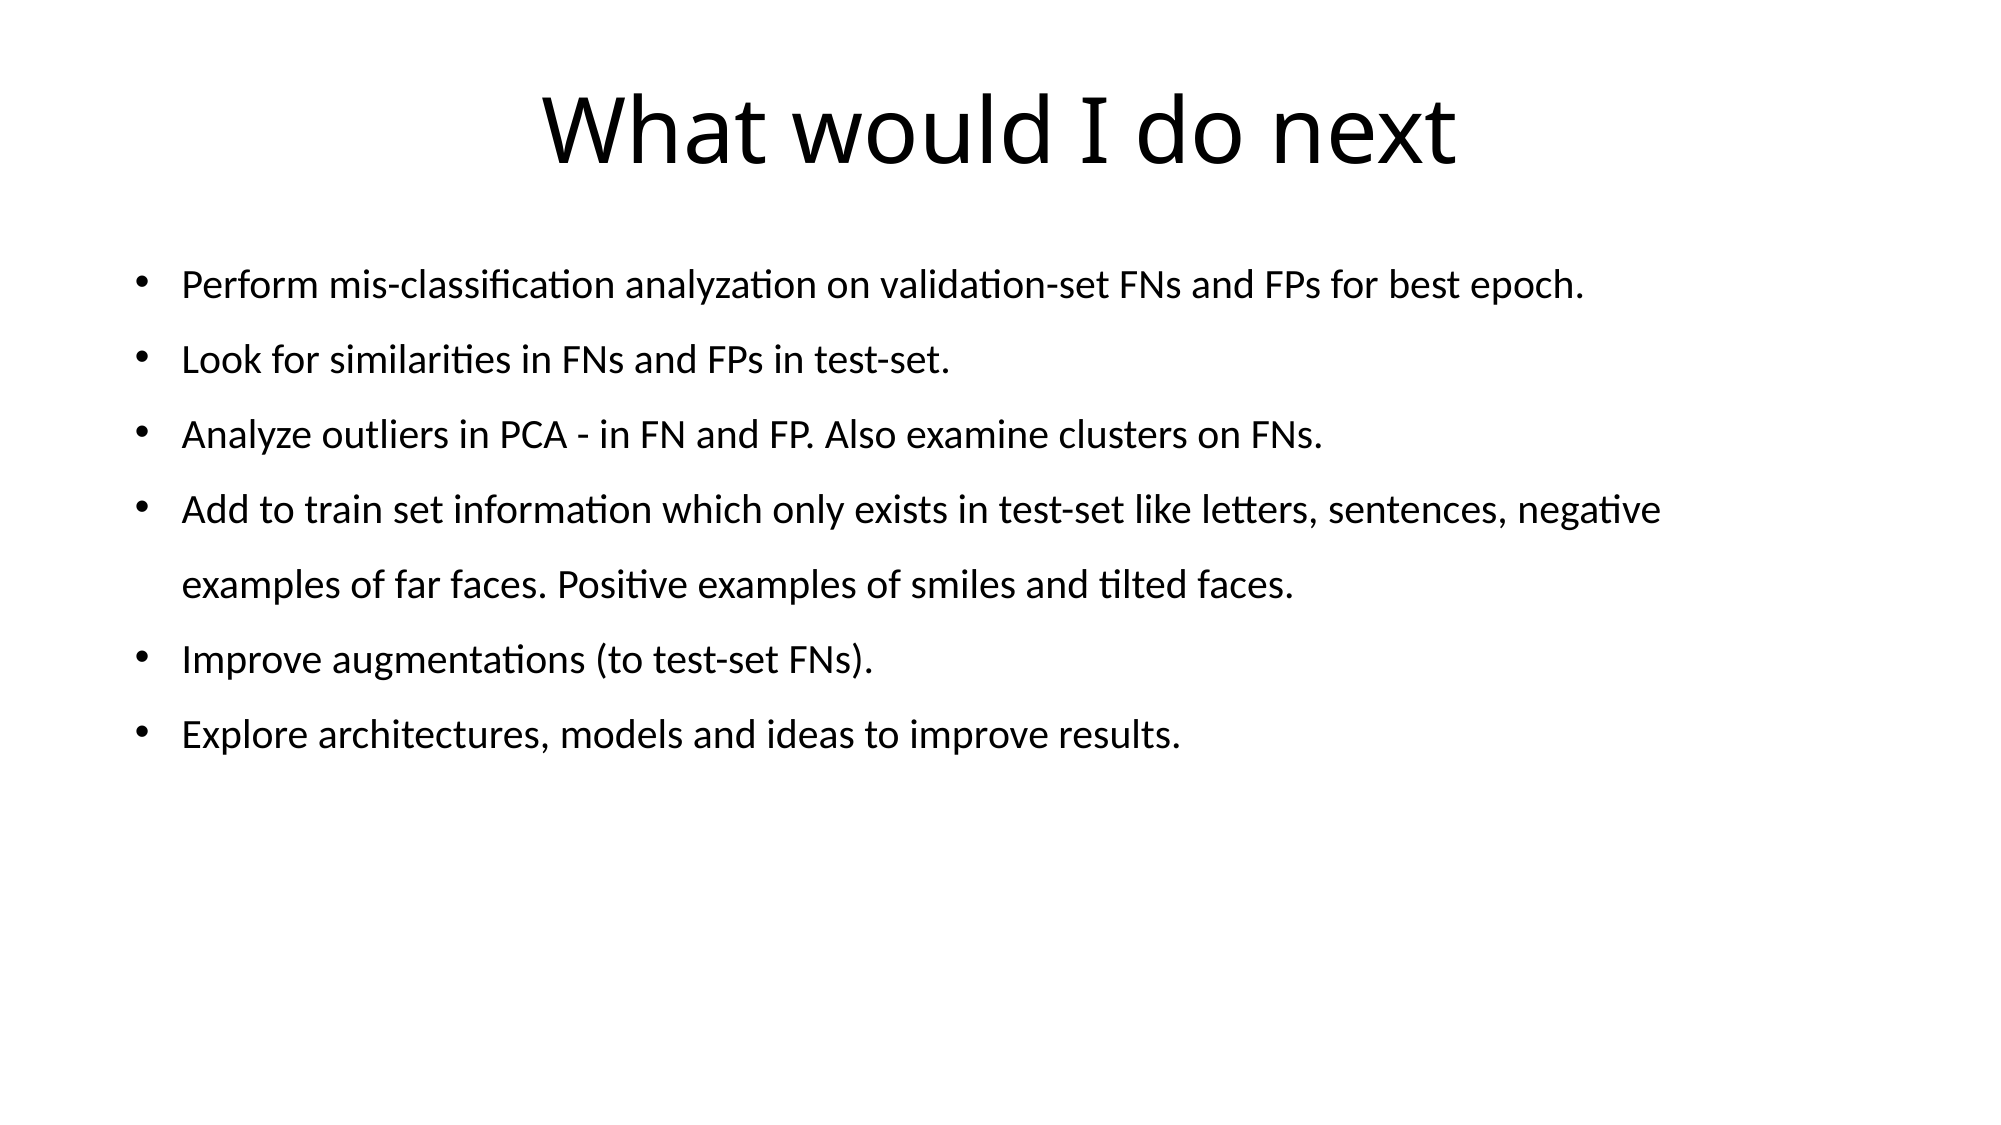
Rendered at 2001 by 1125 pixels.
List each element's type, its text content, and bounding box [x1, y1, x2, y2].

title What would I do next [137, 27, 1863, 240]
text_box Perform mis-classification analyzation on validation-set FNs and FPs for best epoch. Look for similarities in FNs and FPs in test-set. Analyze outliers in PCA - in FN and FP. Also examine clusters on FNs. Add to train set information which only exists in test-set like letters, sentences, negative examples of far faces. Positive examples of smiles and tilted faces. Improve augmentations (to test-set FNs). Explore architectures, models and ideas to improve results. [120, 224, 1819, 854]
